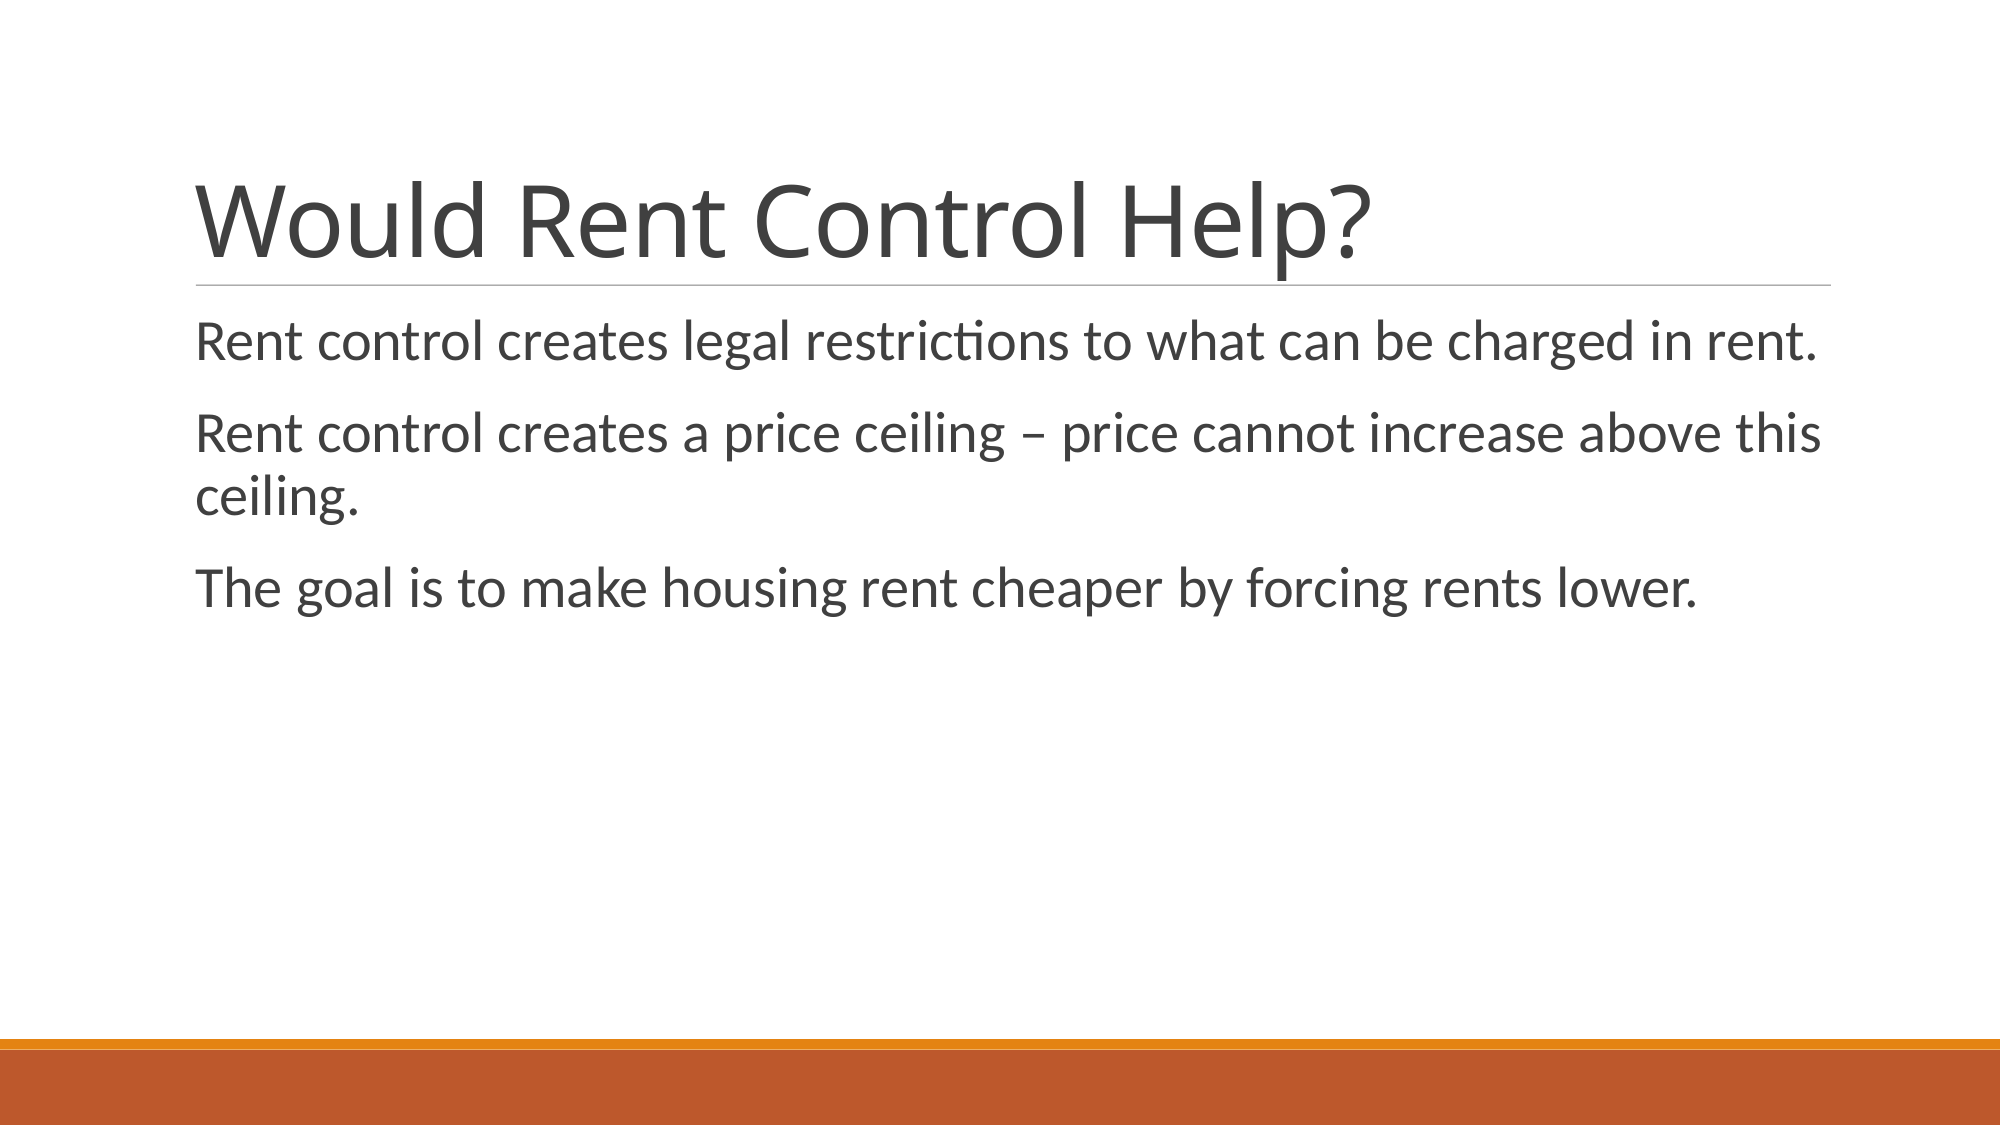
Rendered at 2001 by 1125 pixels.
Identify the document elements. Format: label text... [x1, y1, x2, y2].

title Would Rent Control Help? [180, 47, 1830, 285]
list Rent control creates legal restrictions to what can be charged in rent. Rent control creates a price ceiling – price cannot increase above this ceiling. The goal is to make housing rent cheaper by forcing rents lower. [180, 302, 1830, 963]
